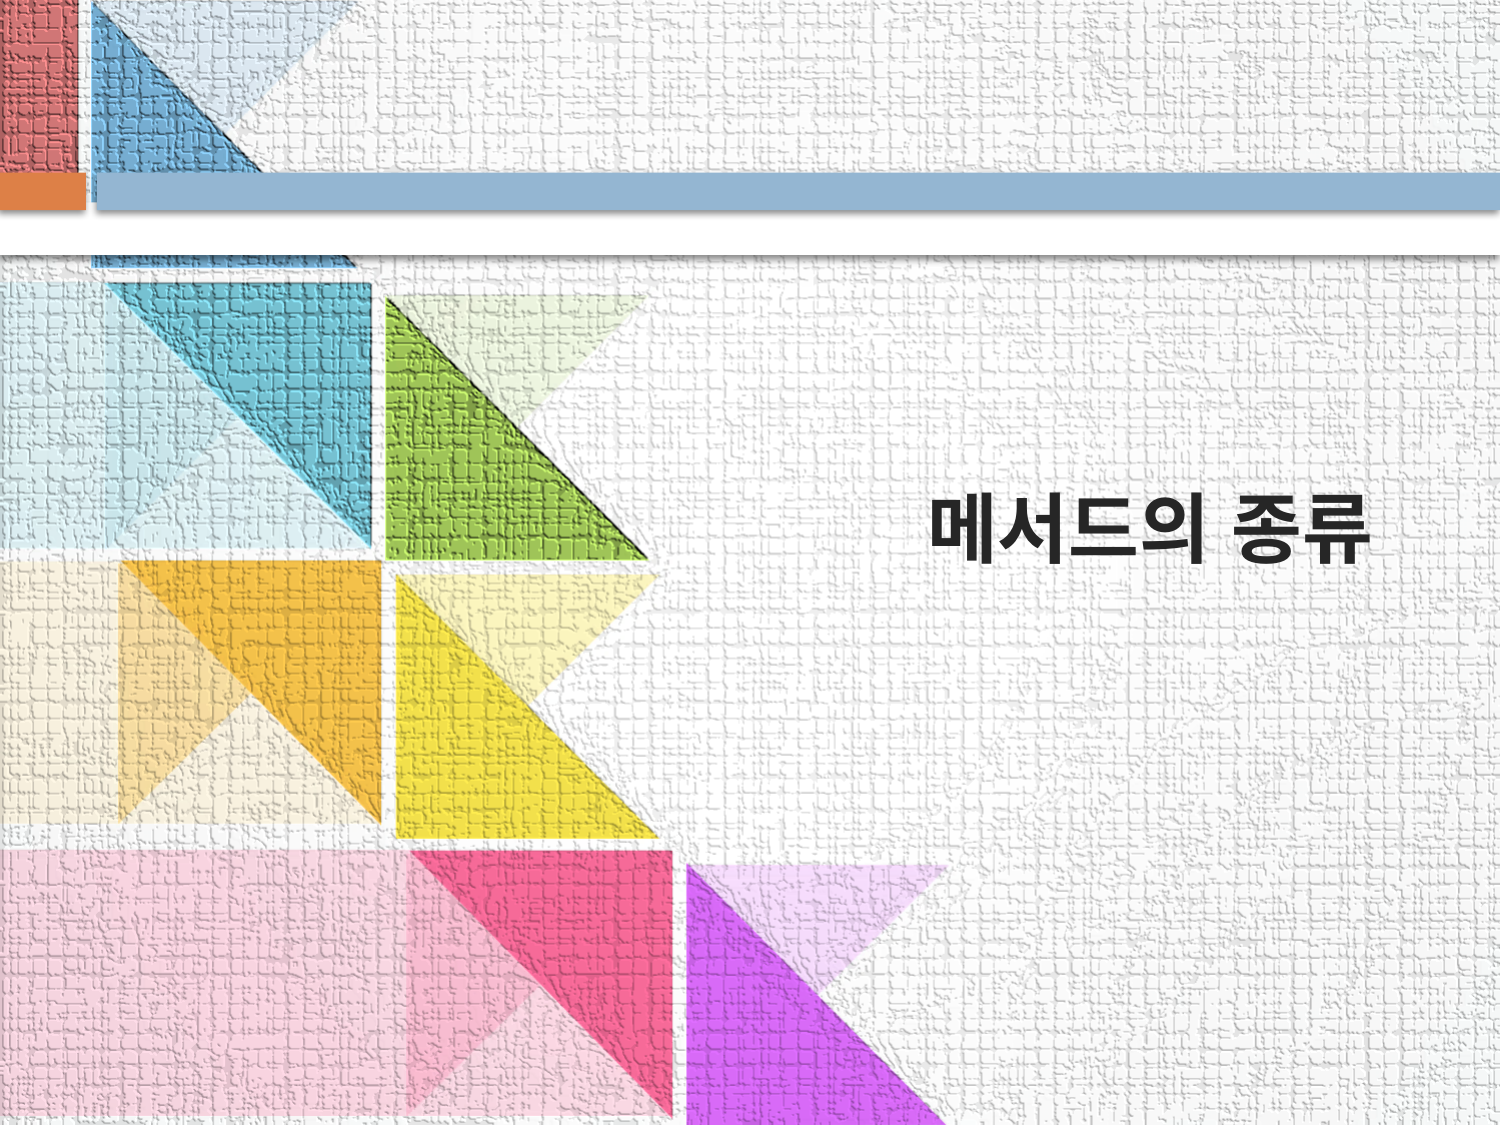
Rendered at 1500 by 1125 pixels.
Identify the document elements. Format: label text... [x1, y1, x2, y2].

picture [0, 255, 1500, 1125]
title 메서드의 종류 [301, 468, 1388, 587]
picture [0, 0, 1500, 202]
